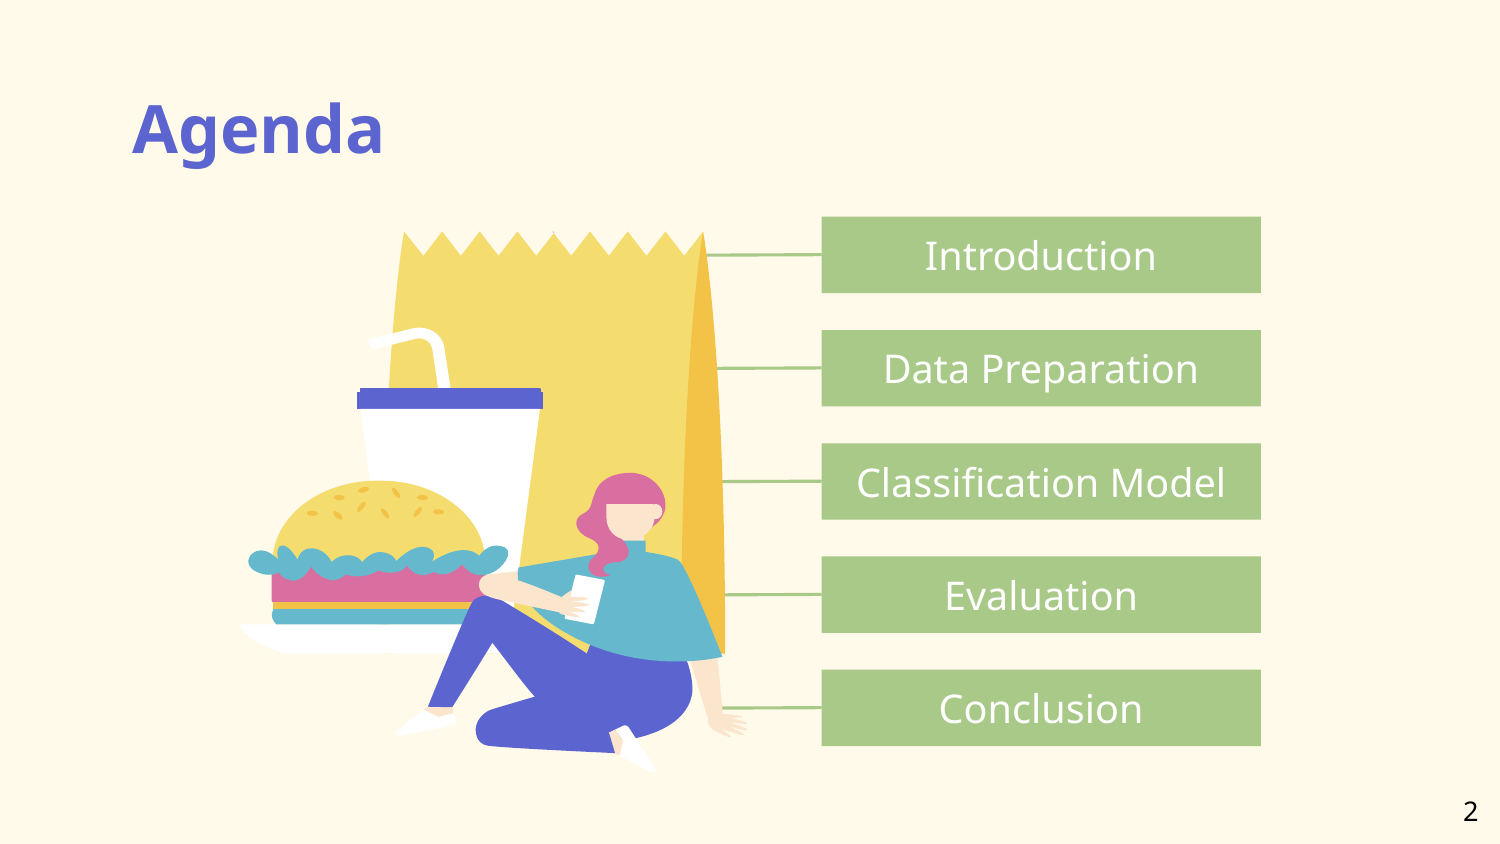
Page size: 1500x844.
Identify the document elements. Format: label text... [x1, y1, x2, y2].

title Agenda [116, 54, 641, 182]
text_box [238, 216, 1261, 773]
slide_number ‹#› [1403, 779, 1494, 844]
